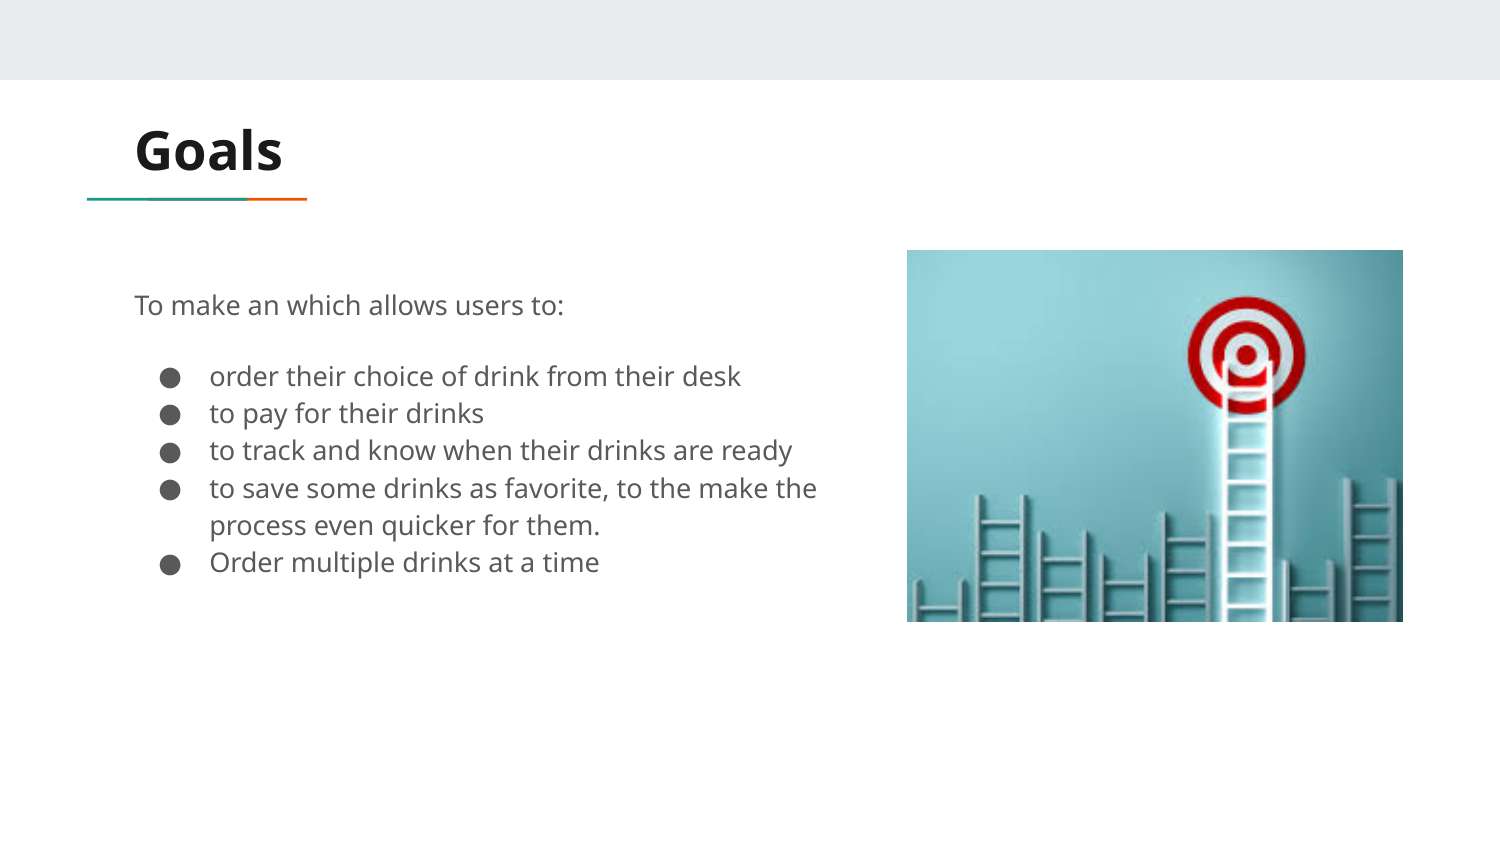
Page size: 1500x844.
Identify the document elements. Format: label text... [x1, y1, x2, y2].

list To make an which allows users to: order their choice of drink from their desk to pay for their drinks to track and know when their drinks are ready to save some drinks as favorite, to the make the process even quicker for them. Order multiple drinks at a time [119, 268, 908, 640]
picture [906, 250, 1403, 622]
title Goals [119, 100, 1381, 189]
